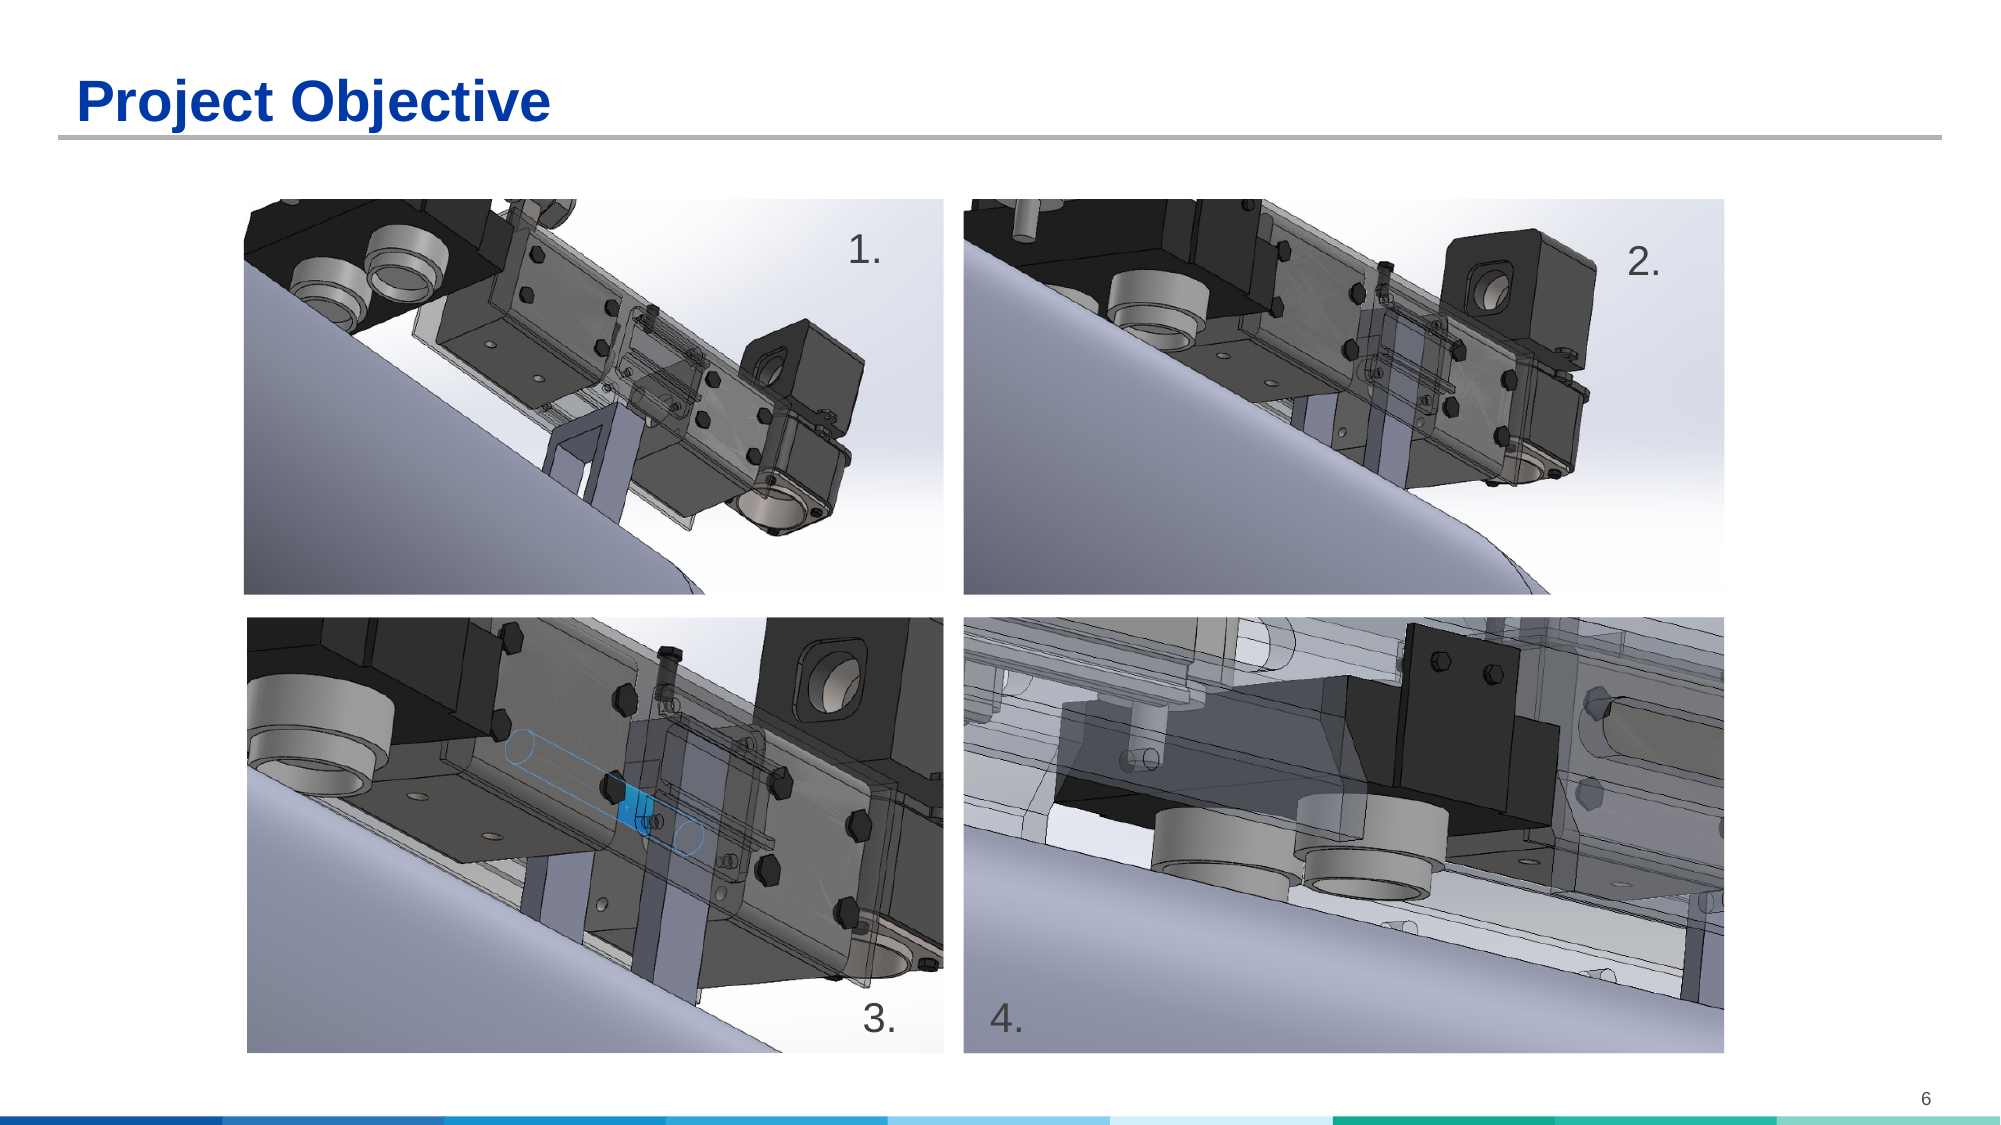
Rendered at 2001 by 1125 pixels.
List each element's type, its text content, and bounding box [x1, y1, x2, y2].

slide_number 6 [1864, 1079, 1989, 1118]
picture [151, 199, 1834, 1070]
title Project Objective [76, 29, 1927, 135]
